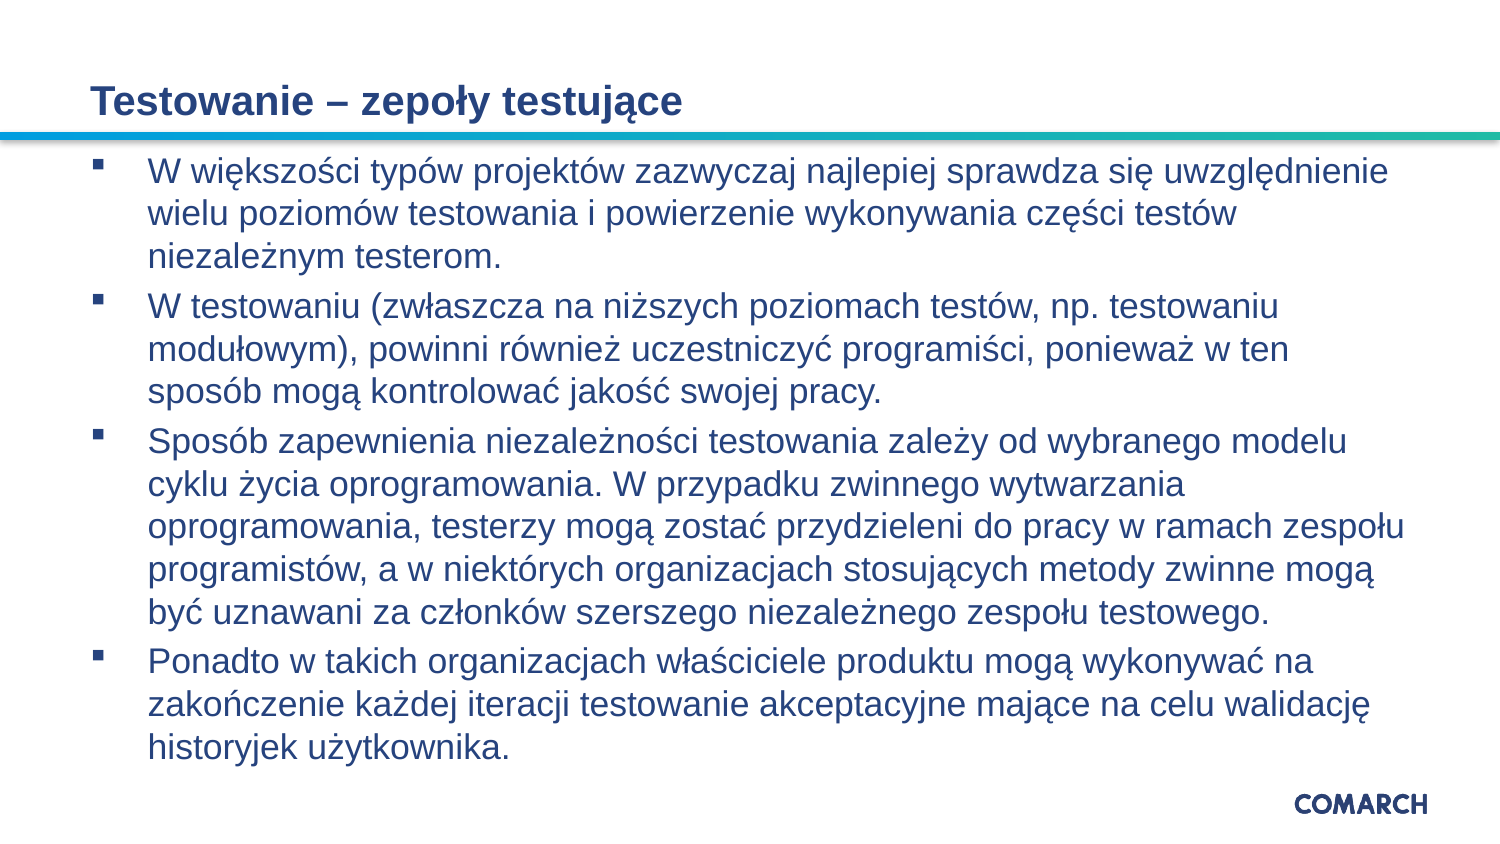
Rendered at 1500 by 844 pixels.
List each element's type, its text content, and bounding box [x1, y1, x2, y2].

picture [1294, 793, 1427, 814]
title Testowanie – zepoły testujące [75, 19, 1425, 132]
list W większości typów projektów zazwyczaj najlepiej sprawdza się uwzględnienie wielu poziomów testowania i powierzenie wykonywania części testów niezależnym testerom. W testowaniu (zwłaszcza na niższych poziomach testów, np. testowaniu modułowym), powinni również uczestniczyć programiści, ponieważ w ten sposób mogą kontrolować jakość swojej pracy. Sposób zapewnienia niezależności testowania zależy od wybranego modelu cyklu życia oprogramowania. W przypadku zwinnego wytwarzania oprogramowania, testerzy mogą zostać przydzieleni do pracy w ramach zespołu programistów, a w niektórych organizacjach stosujących metody zwinne mogą być uznawani za członków szerszego niezależnego zespołu testowego. Ponadto w takich organizacjach właściciele produktu mogą wykonywać na zakończenie każdej iteracji testowanie akceptacyjne mające na celu walidację historyjek użytkownika. [75, 140, 1427, 782]
